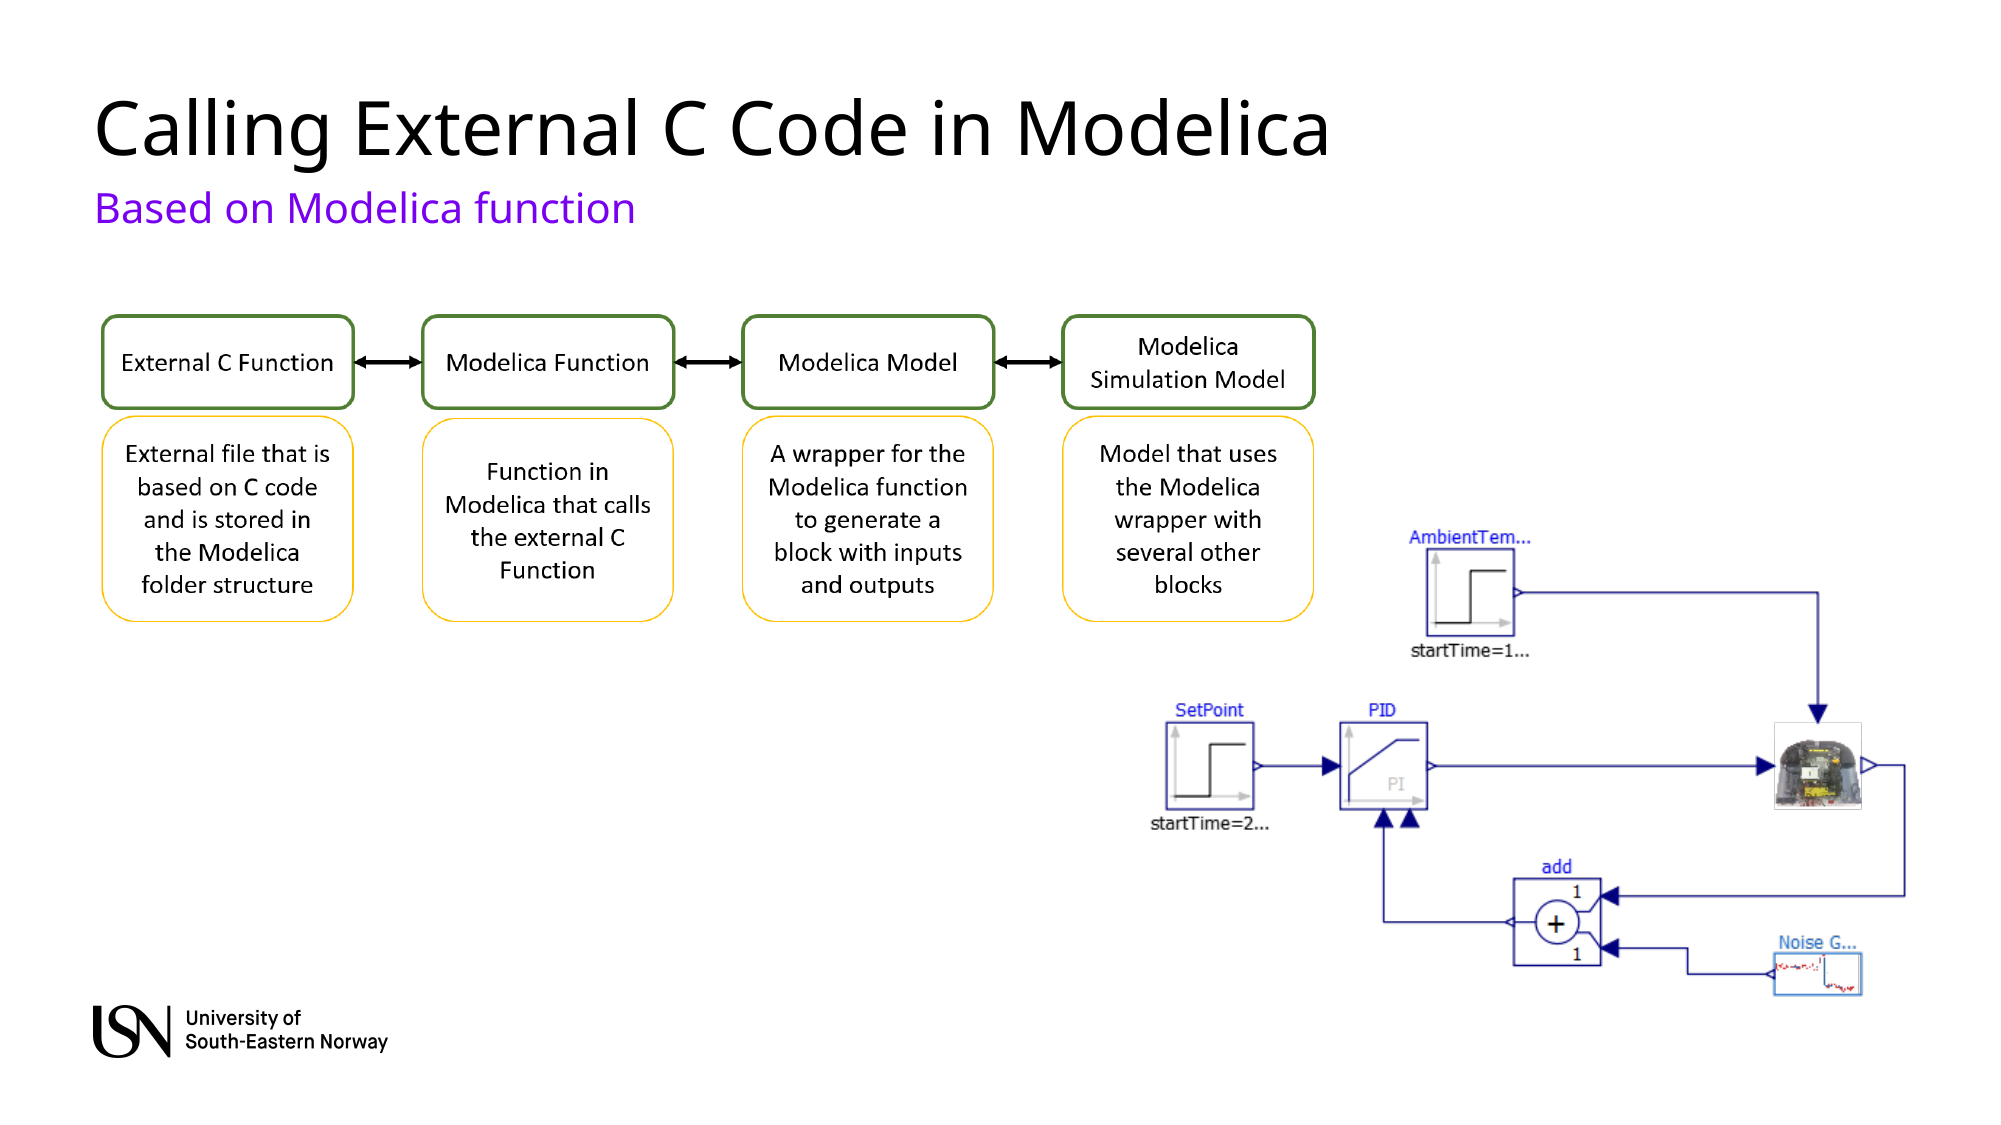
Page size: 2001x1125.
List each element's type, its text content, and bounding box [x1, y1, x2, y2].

list Based on Modelica function [93, 179, 1595, 230]
picture [93, 304, 1907, 1042]
picture [93, 1005, 388, 1058]
title Calling External C Code in Modelica [93, 83, 1595, 172]
